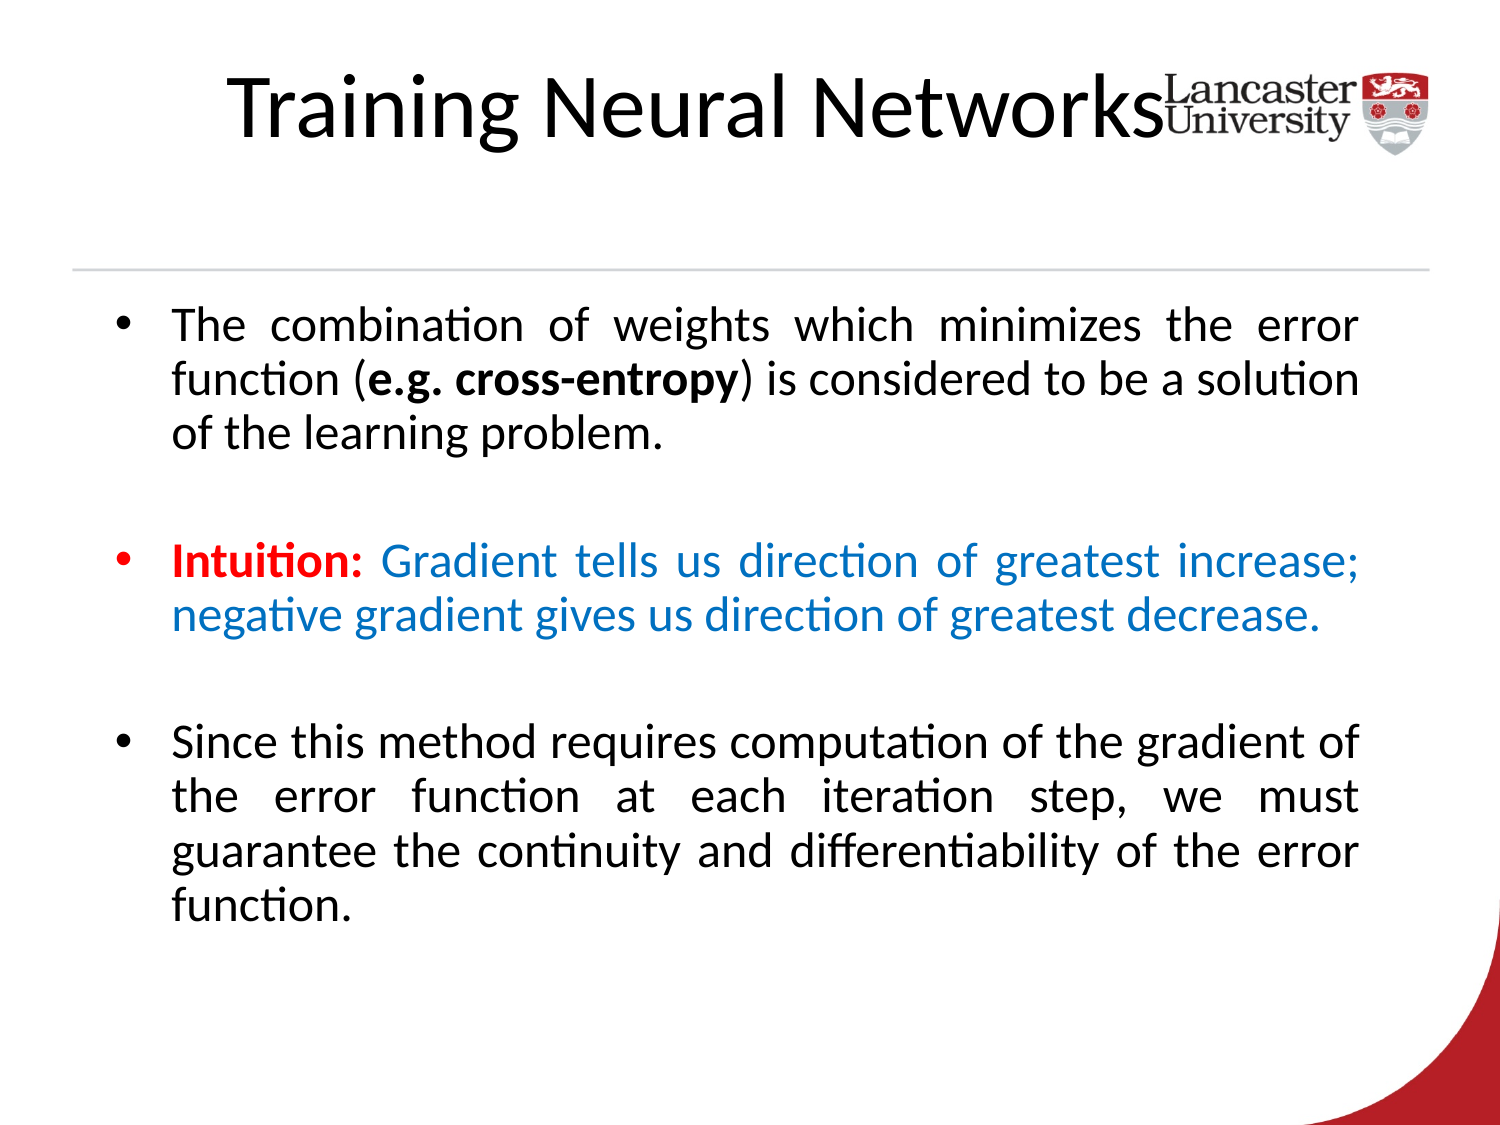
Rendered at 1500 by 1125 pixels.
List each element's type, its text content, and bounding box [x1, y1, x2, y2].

text_box Training Neural Networks [0, 38, 1401, 226]
text_box The combination of weights which minimizes the error function (e.g. cross-entropy) is considered to be a solution of the learning problem. Intuition: Gradient tells us direction of greatest increase; negative gradient gives us direction of greatest decrease. Since this method requires computation of the gradient of the error function at each iteration step, we must guarantee the continuity and differentiability of the error function. [100, 290, 1376, 1125]
picture [0, 0, 1500, 1125]
